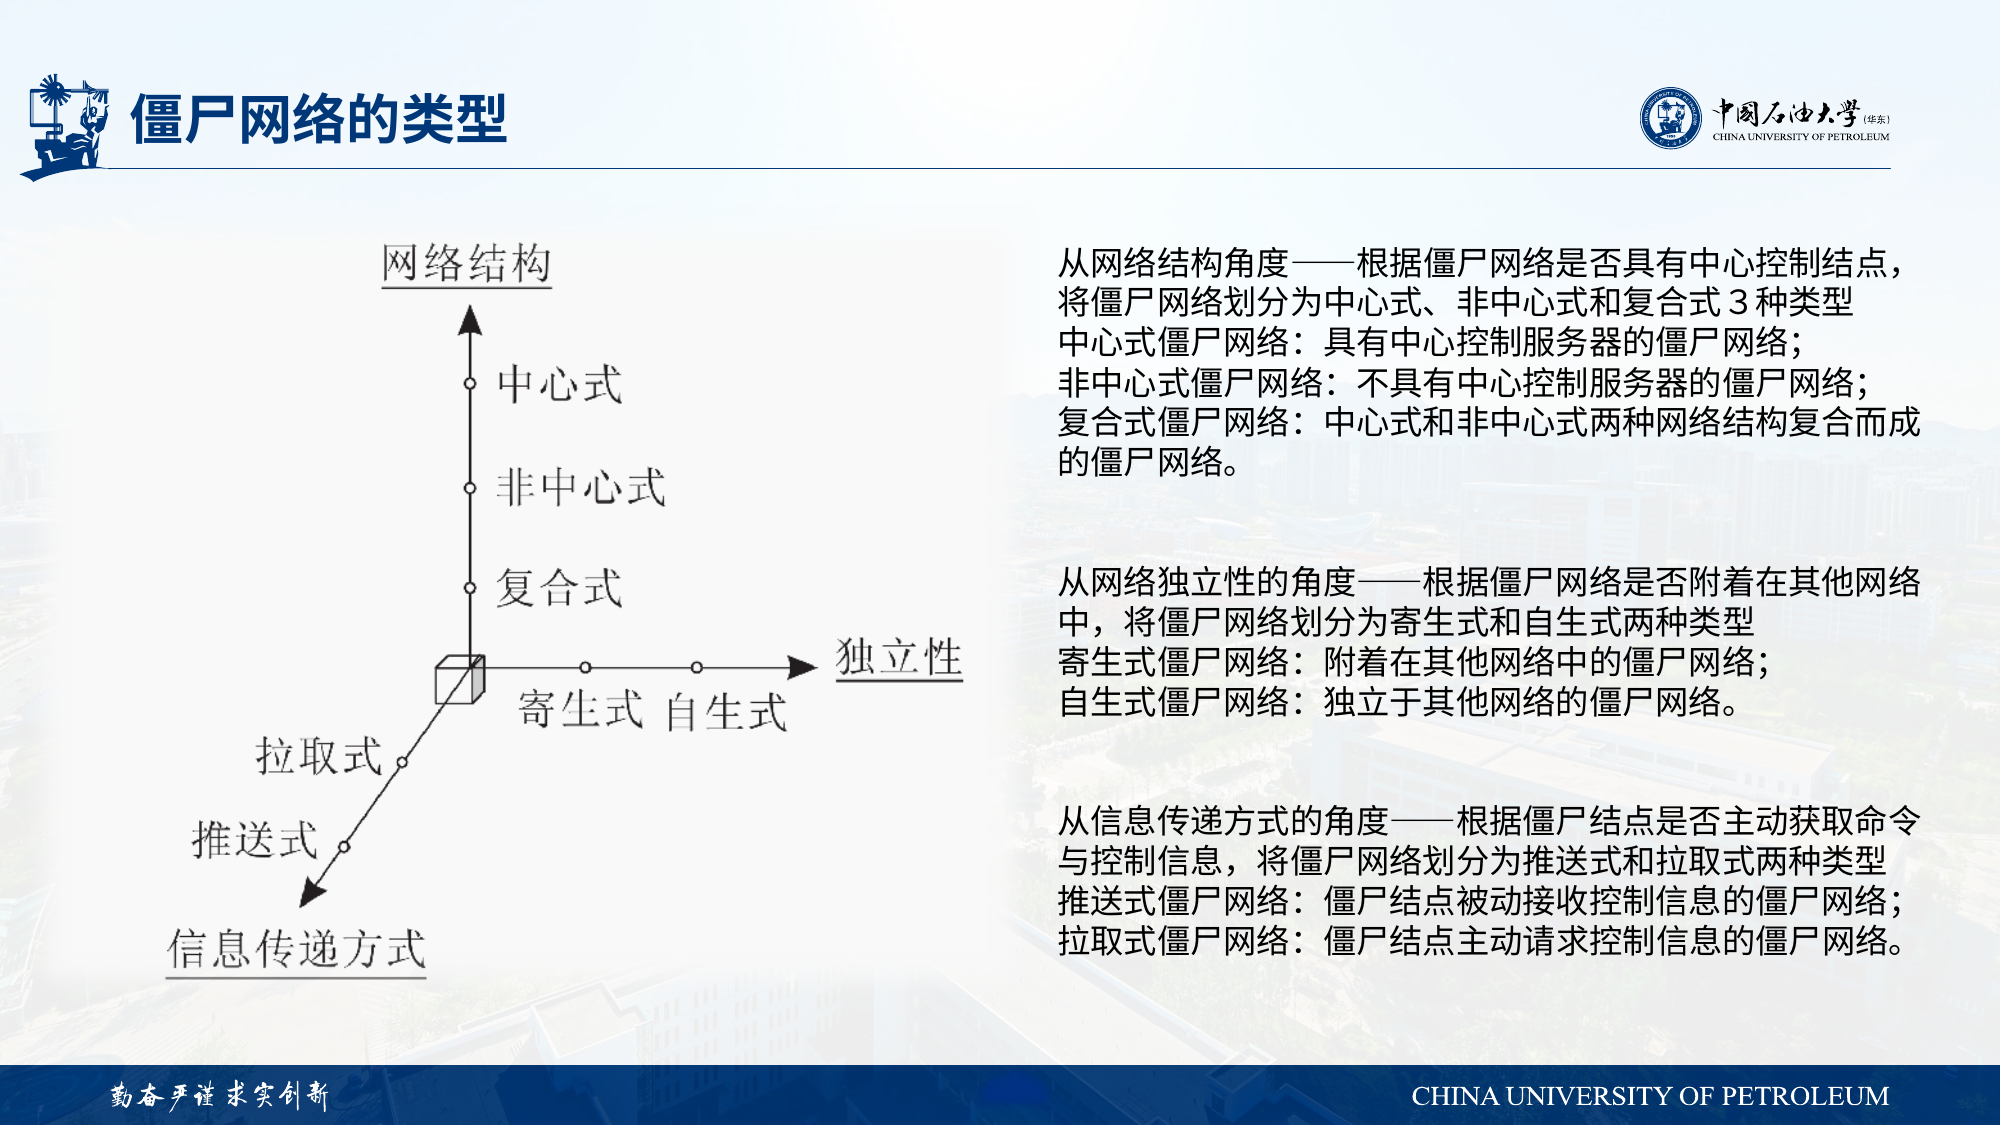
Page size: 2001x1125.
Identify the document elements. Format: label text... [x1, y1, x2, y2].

title 僵尸网络的类型 [129, 94, 1330, 151]
text_box 从网络结构角度——根据僵尸网络是否具有中心控制结点，将僵尸网络划分为中心式、非中心式和复合式３种类型 中心式僵尸网络：具有中心控制服务器的僵尸网络； 非中心式僵尸网络：不具有中心控制服务器的僵尸网络； 复合式僵尸网络：中心式和非中心式两种网络结构复合而成的僵尸网络。 从网络独立性的角度——根据僵尸网络是否附着在其他网络中，将僵尸网络划分为寄生式和自生式两种类型 寄生式僵尸网络：附着在其他网络中的僵尸网络； 自生式僵尸网络：独立于其他网络的僵尸网络。 从信息传递方式的角度——根据僵尸结点是否主动获取命令与控制信息，将僵尸网络划分为推送式和拉取式两种类型 推送式僵尸网络：僵尸结点被动接收控制信息的僵尸网络； 拉取式僵尸网络：僵尸结点主动请求控制信息的僵尸网络。 [1043, 234, 1952, 968]
picture [17, 203, 1043, 1008]
